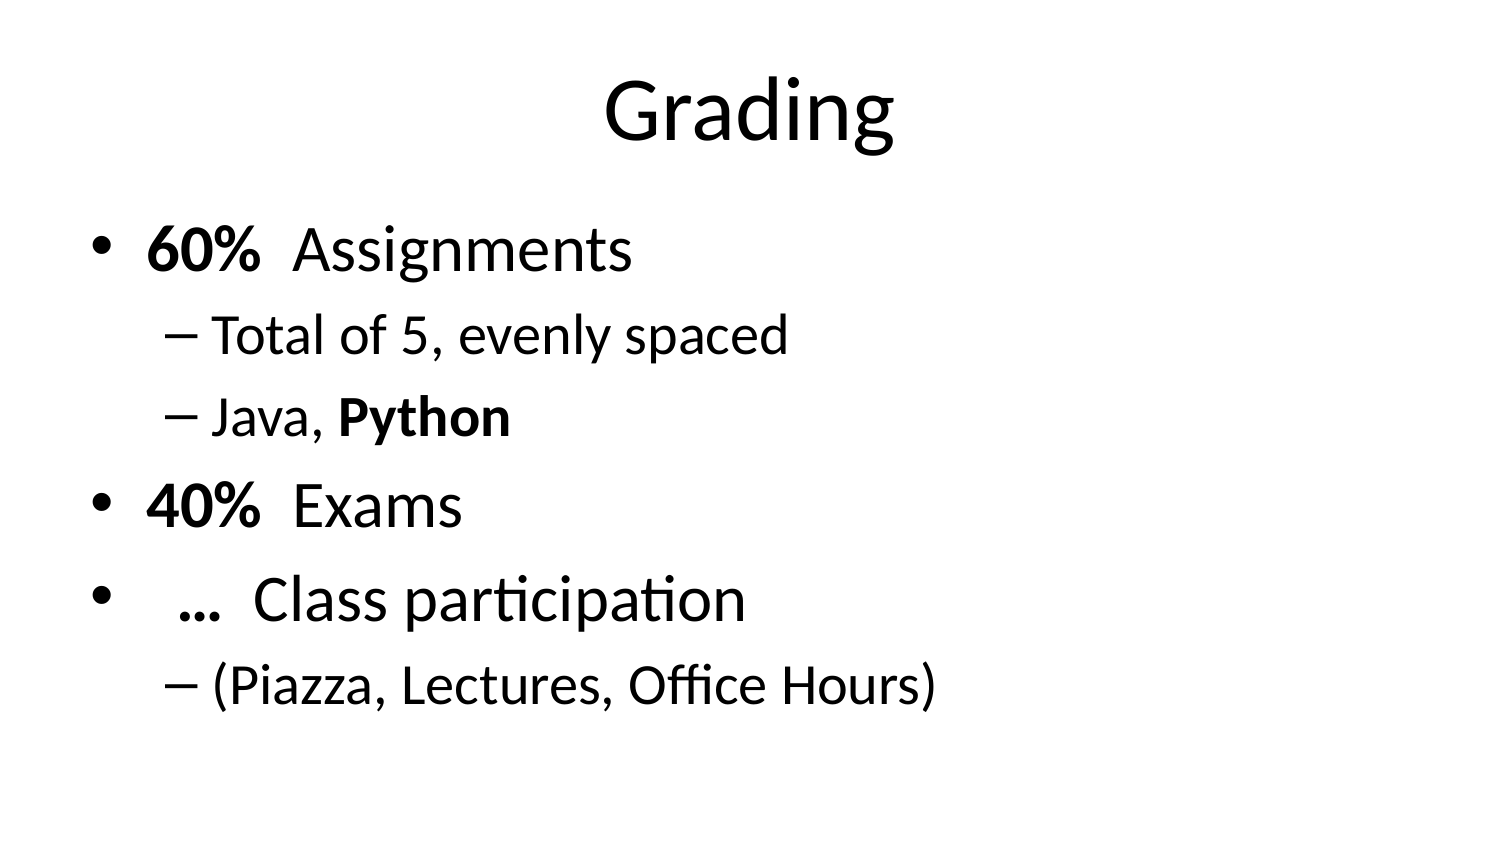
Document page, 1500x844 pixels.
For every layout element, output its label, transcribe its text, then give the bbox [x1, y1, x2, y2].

list 60% Assignments Total of 5, evenly spaced Java, Python 40% Exams … Class participation (Piazza, Lectures, Office Hours) [75, 196, 1425, 754]
title Grading [75, 33, 1425, 175]
